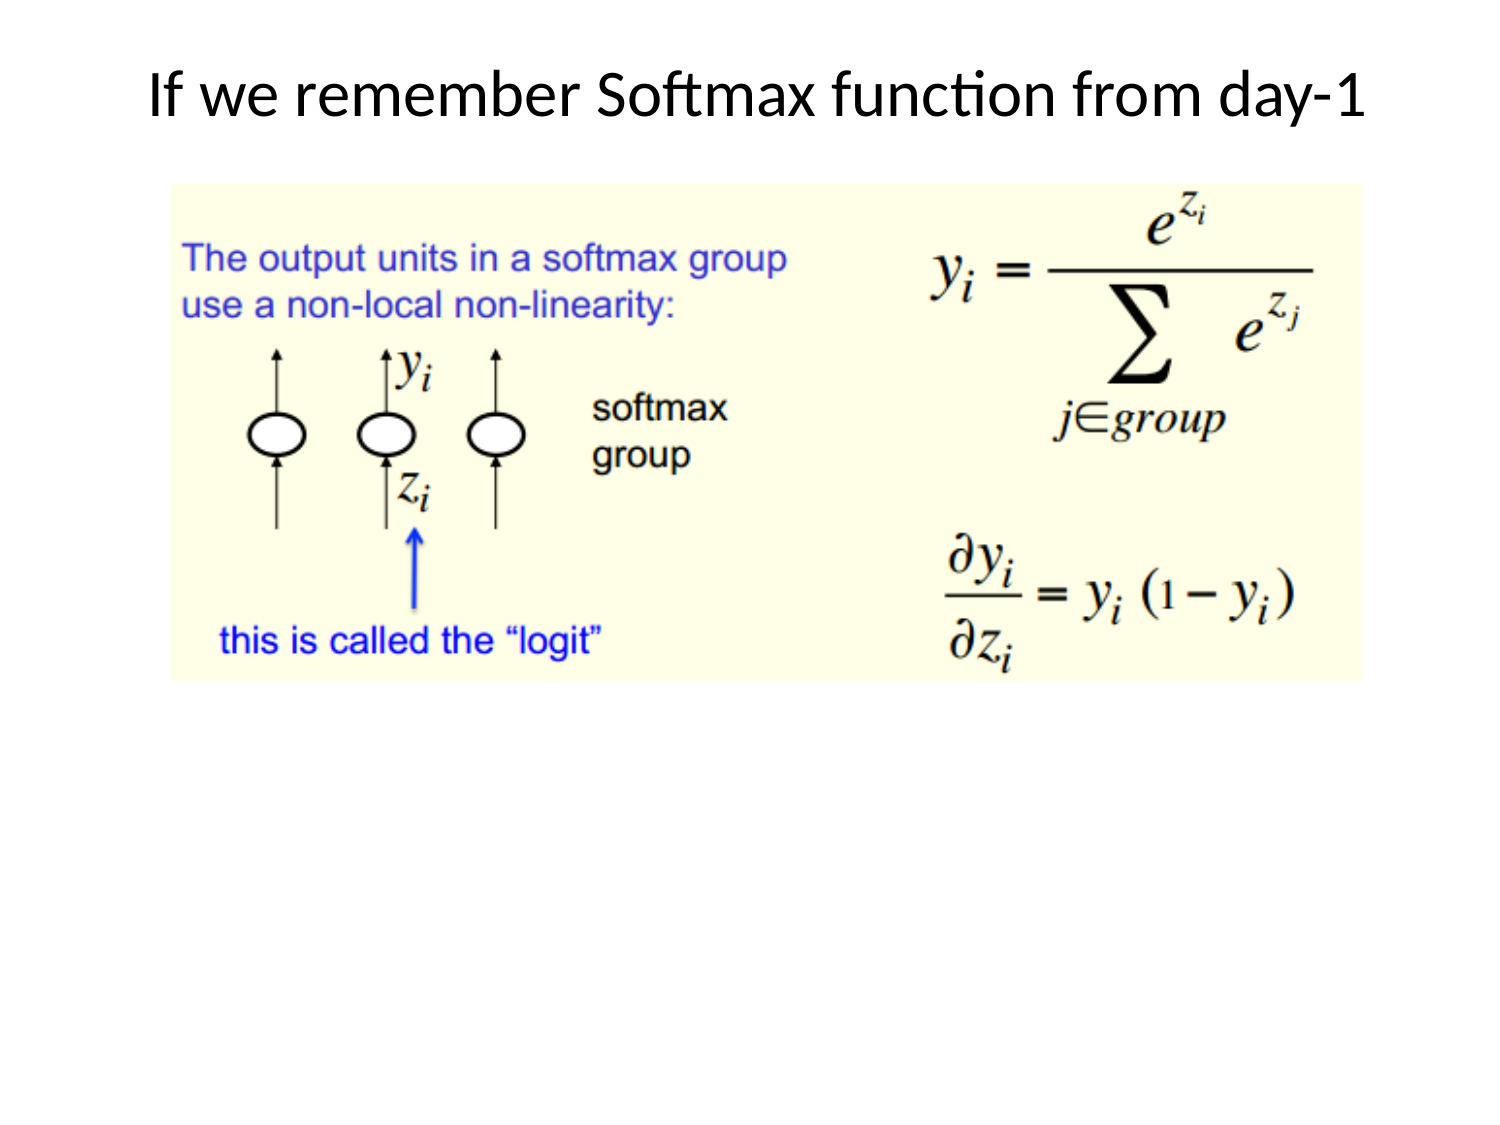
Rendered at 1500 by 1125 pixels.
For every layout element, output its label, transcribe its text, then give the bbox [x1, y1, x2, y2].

picture [171, 184, 1362, 681]
text_box If we remember Softmax function from day-1 [132, 42, 1398, 138]
